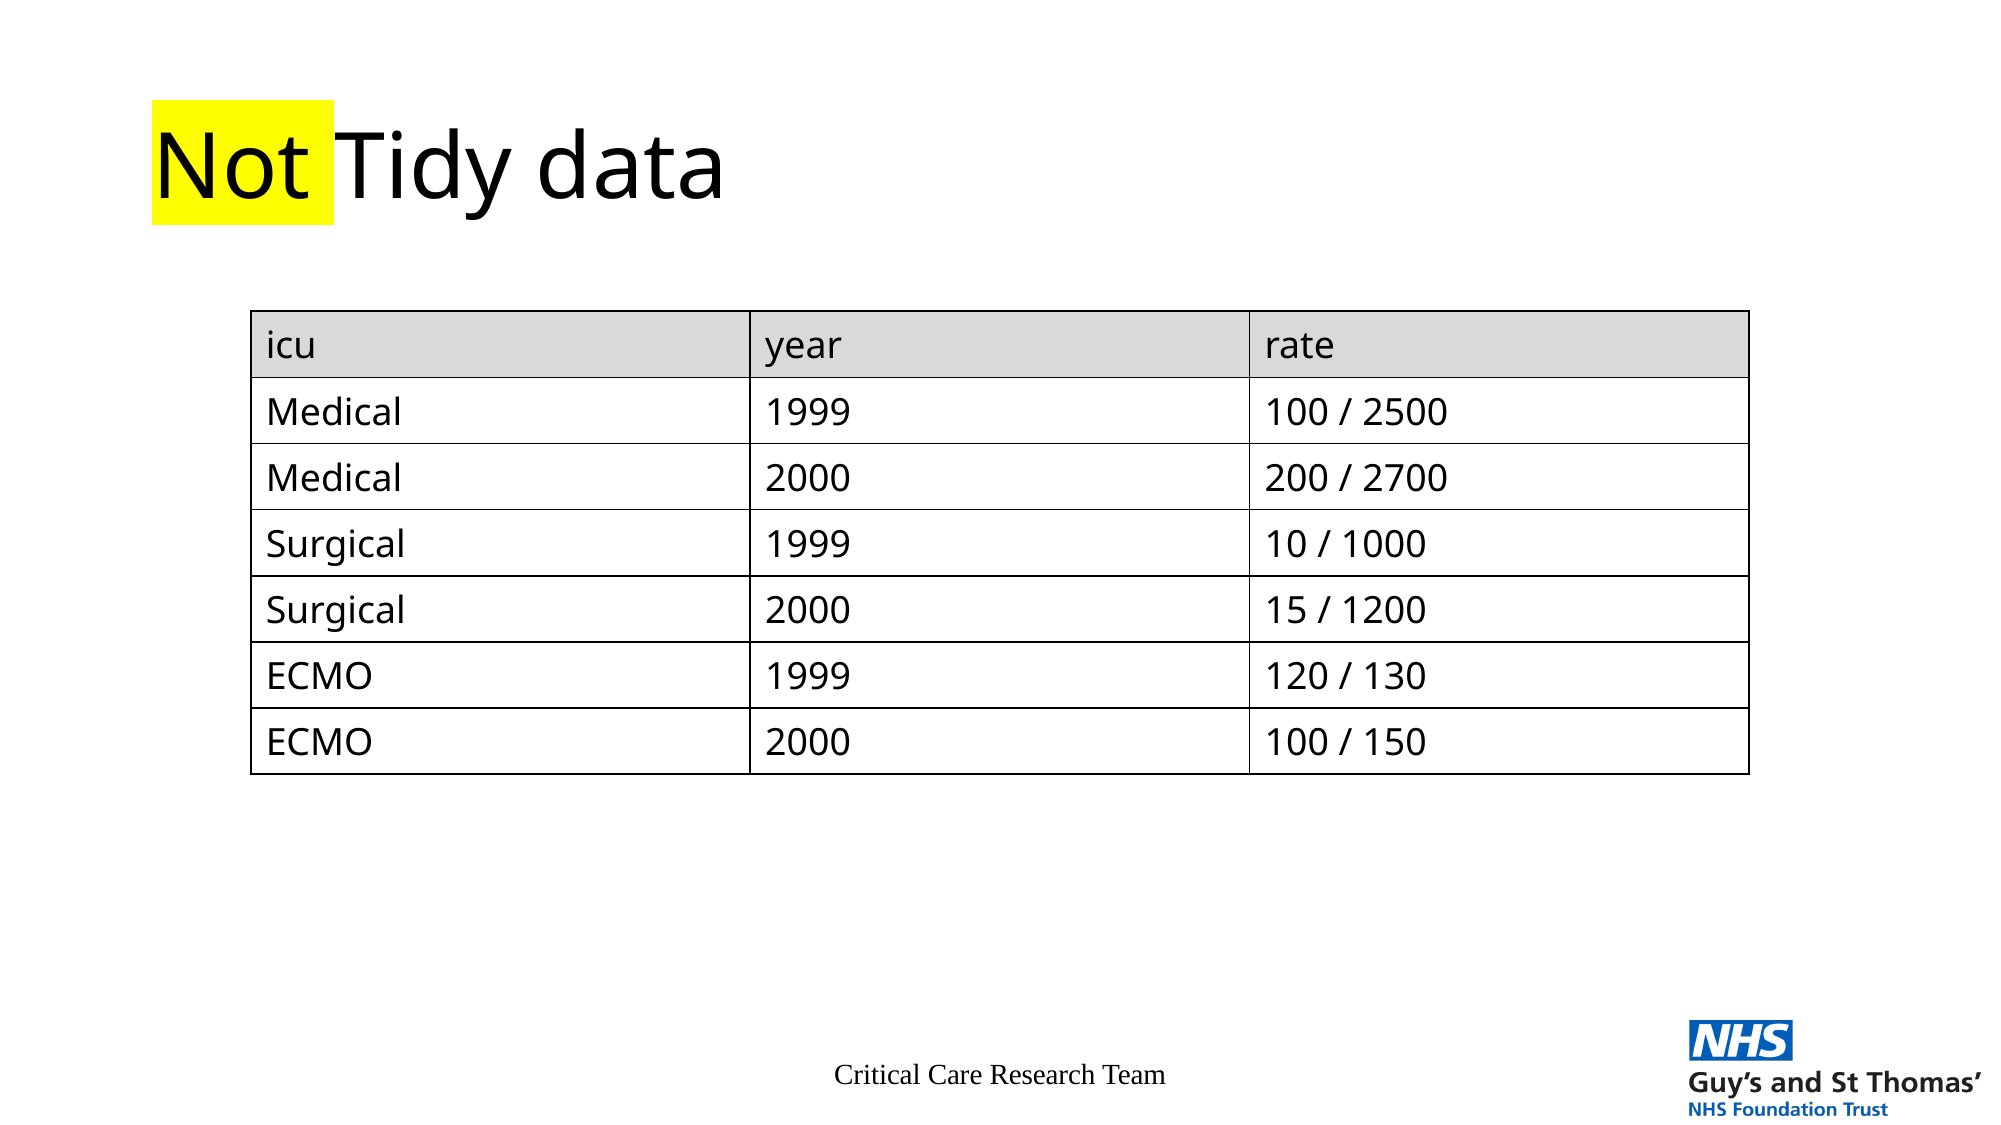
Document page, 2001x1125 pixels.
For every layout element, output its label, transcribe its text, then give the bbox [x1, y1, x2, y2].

table_cell 200 / 2700 [1250, 444, 1748, 509]
table_cell Surgical [252, 510, 749, 575]
table_cell 10 / 1000 [1250, 510, 1748, 575]
table_cell 100 / 150 [1250, 709, 1748, 773]
table_header rate [1250, 312, 1748, 377]
table_cell 2000 [751, 577, 1249, 641]
table_cell Medical [252, 444, 749, 509]
table_cell ECMO [252, 643, 749, 707]
title Not Tidy data [137, 59, 1863, 278]
table_cell 15 / 1200 [1250, 577, 1748, 641]
table_cell 1999 [751, 643, 1249, 707]
table_cell ECMO [252, 709, 749, 773]
picture [1688, 1019, 1982, 1116]
table_cell 2000 [751, 709, 1249, 773]
footer Critical Care Research Team [662, 1042, 1338, 1103]
table_cell 1999 [751, 510, 1249, 575]
table_cell Surgical [252, 577, 749, 641]
table_cell 1999 [751, 378, 1249, 443]
table_header year [751, 312, 1249, 377]
table_header icu [252, 312, 749, 377]
table_cell 100 / 2500 [1250, 378, 1748, 443]
table_cell 2000 [751, 444, 1249, 509]
table_cell 120 / 130 [1250, 643, 1748, 707]
table_cell Medical [252, 378, 749, 443]
